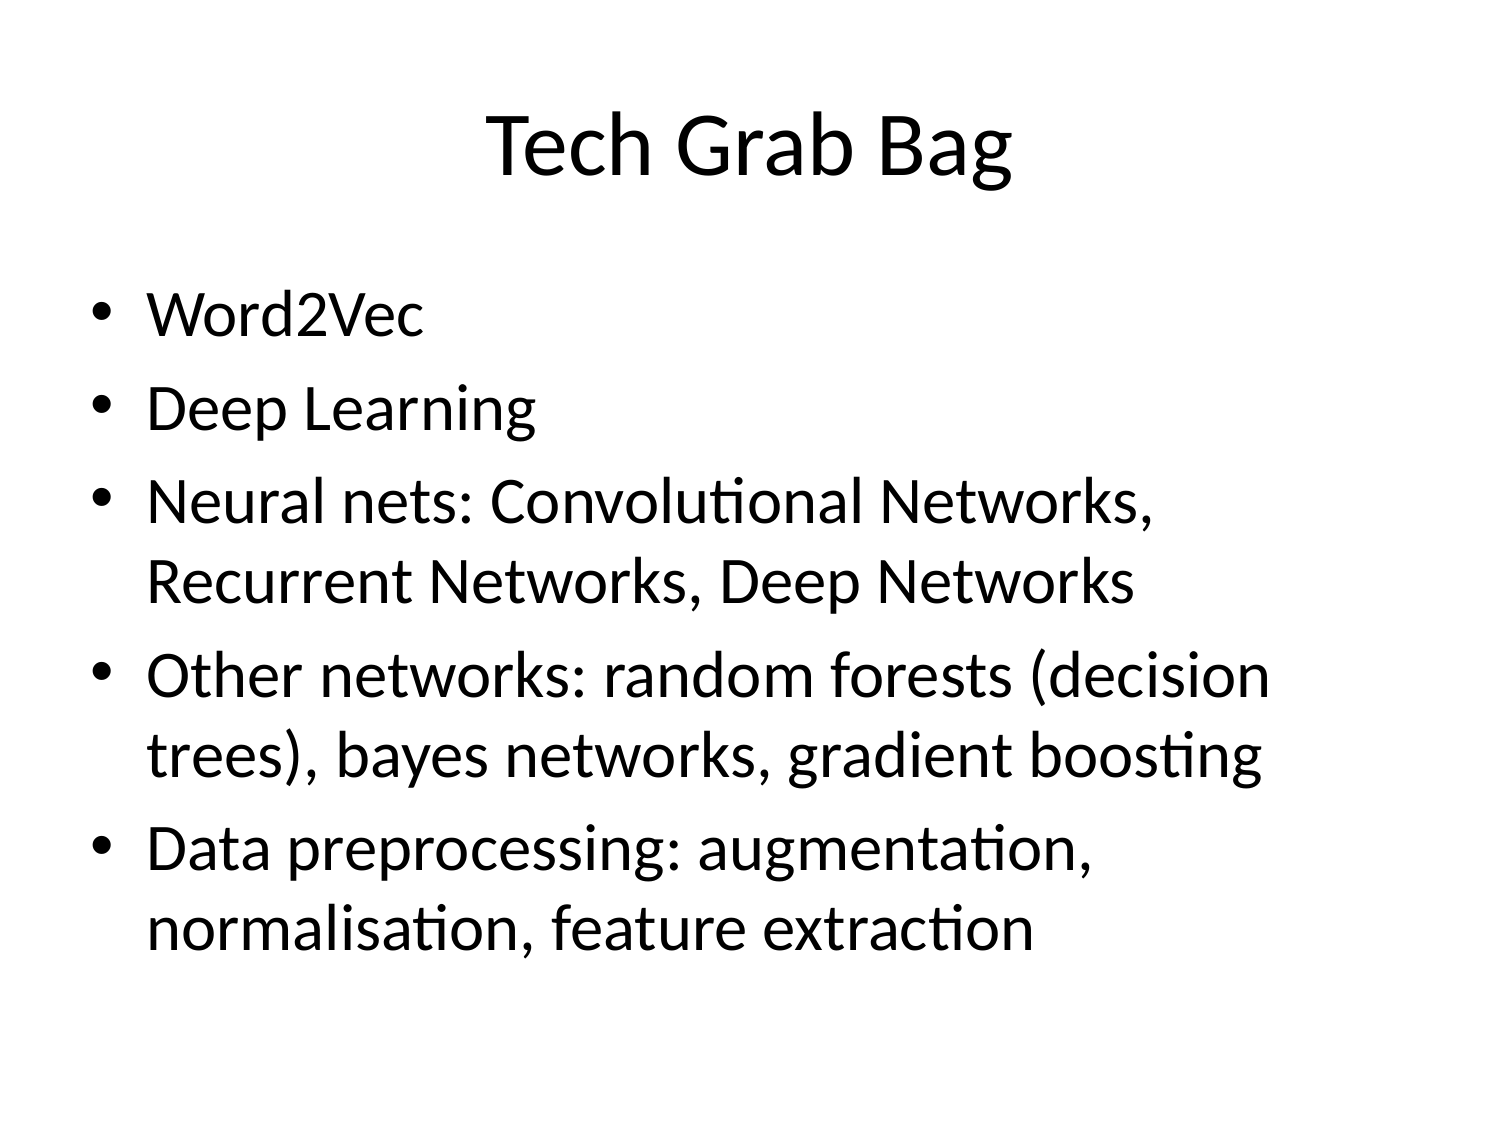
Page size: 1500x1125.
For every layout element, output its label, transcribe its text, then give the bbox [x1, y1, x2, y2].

list Word2Vec Deep Learning Neural nets: Convolutional Networks, Recurrent Networks, Deep Networks Other networks: random forests (decision trees), bayes networks, gradient boosting Data preprocessing: augmentation, normalisation, feature extraction [75, 262, 1425, 1005]
title Tech Grab Bag [75, 45, 1425, 233]
